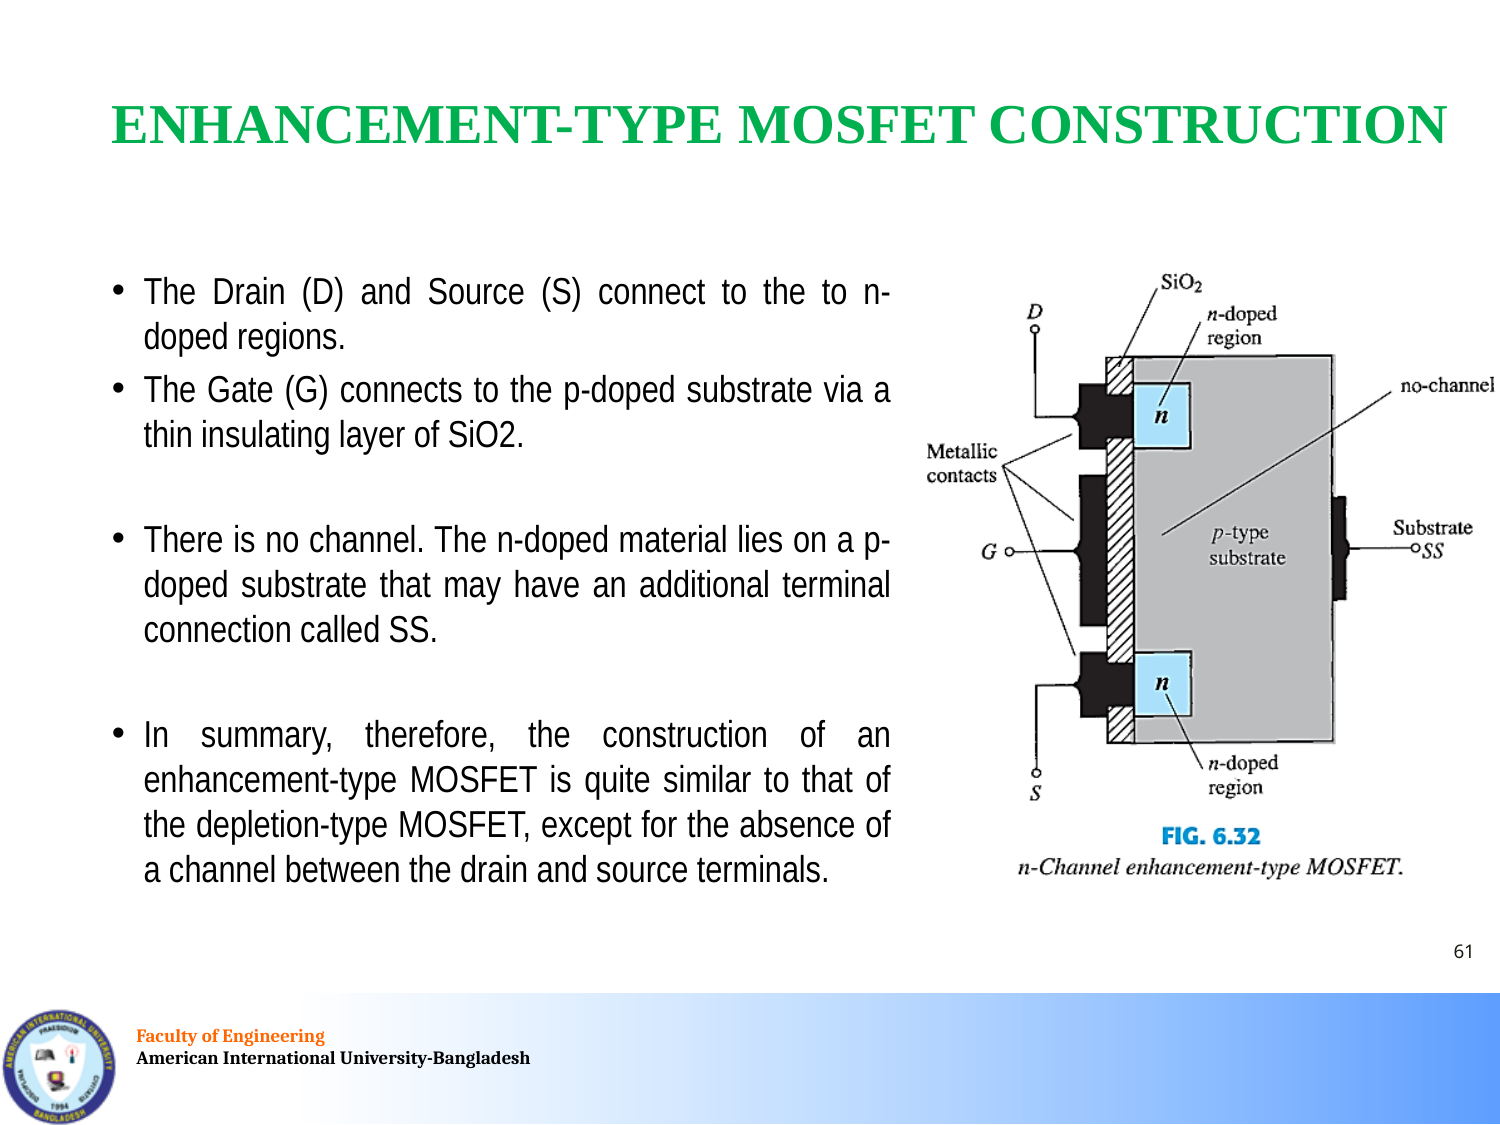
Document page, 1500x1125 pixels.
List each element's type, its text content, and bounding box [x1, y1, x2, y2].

picture [0, 1007, 119, 1125]
slide_number 61 [1395, 929, 1491, 975]
list The Drain (D) and Source (S) connect to the to n-doped regions. The Gate (G) connects to the p-doped substrate via a thin insulating layer of SiO2. There is no channel. The n-doped material lies on a p-doped substrate that may have an additional terminal connection called SS. In summary, therefore, the construction of an enhancement-type MOSFET is quite similar to that of the depletion-type MOSFET, except for the absence of a channel between the drain and source terminals. [96, 259, 907, 930]
title ENHANCEMENT-TYPE MOSFET CONSTRUCTION [96, 26, 1482, 215]
picture [906, 262, 1499, 882]
